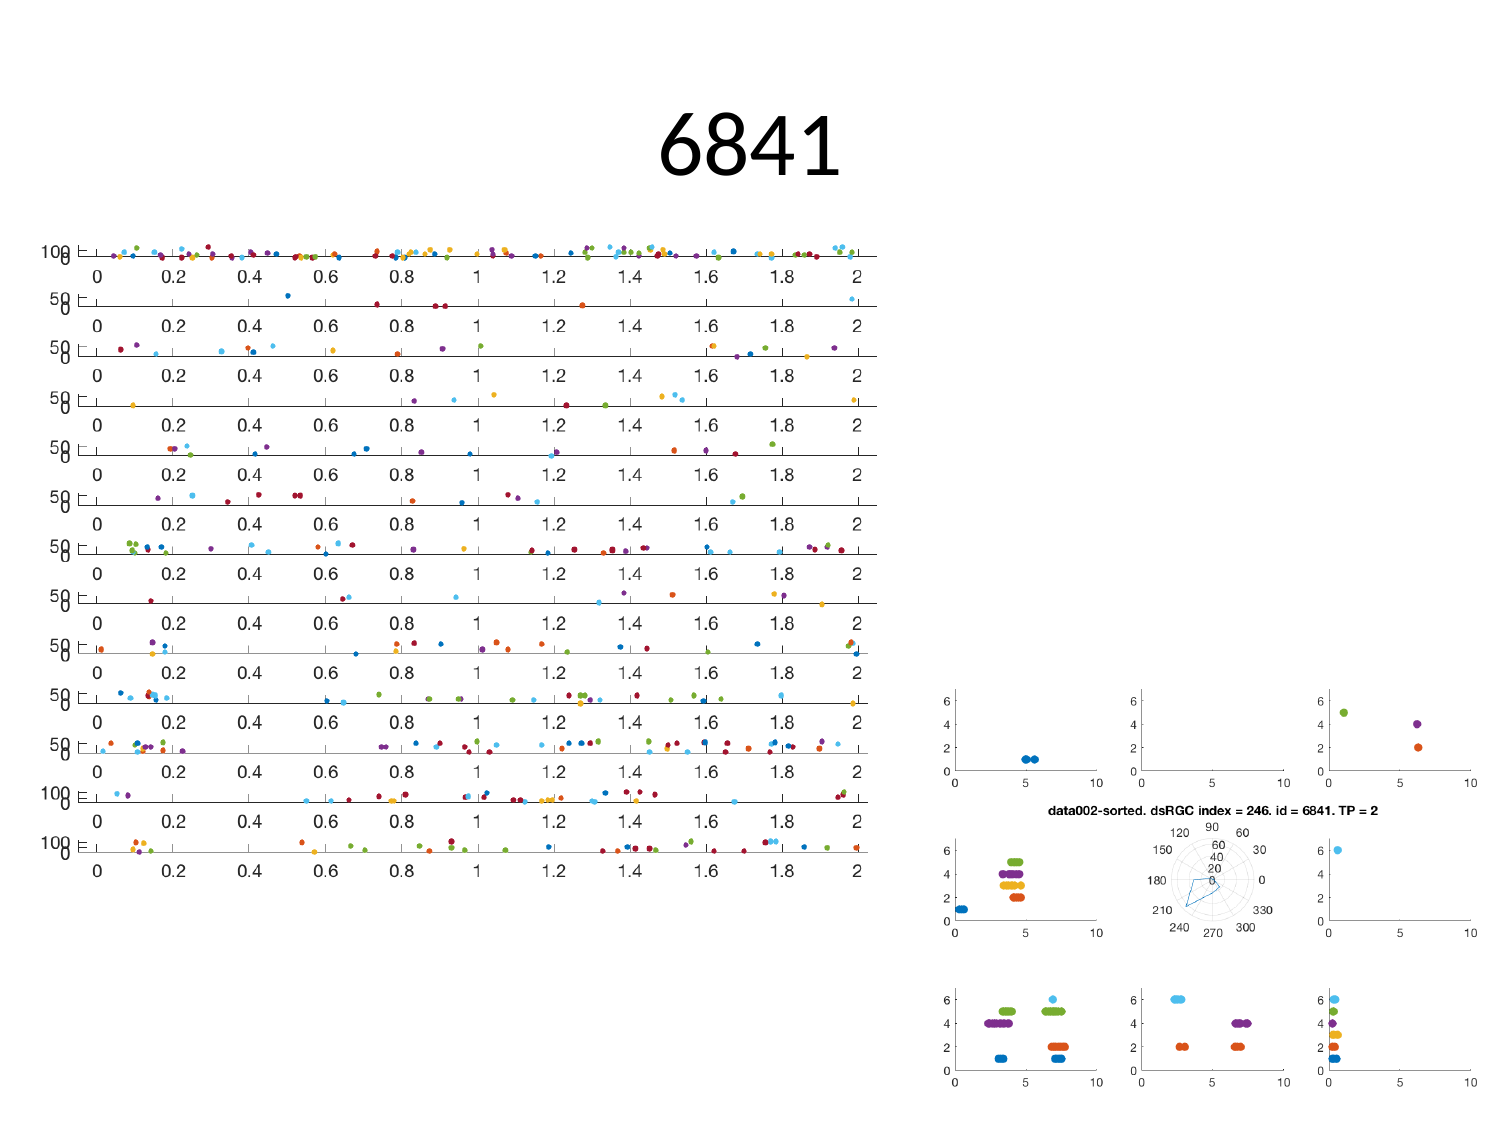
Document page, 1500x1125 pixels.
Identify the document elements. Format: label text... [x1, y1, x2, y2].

title 6841 [75, 45, 1425, 233]
picture [0, 186, 1500, 1125]
